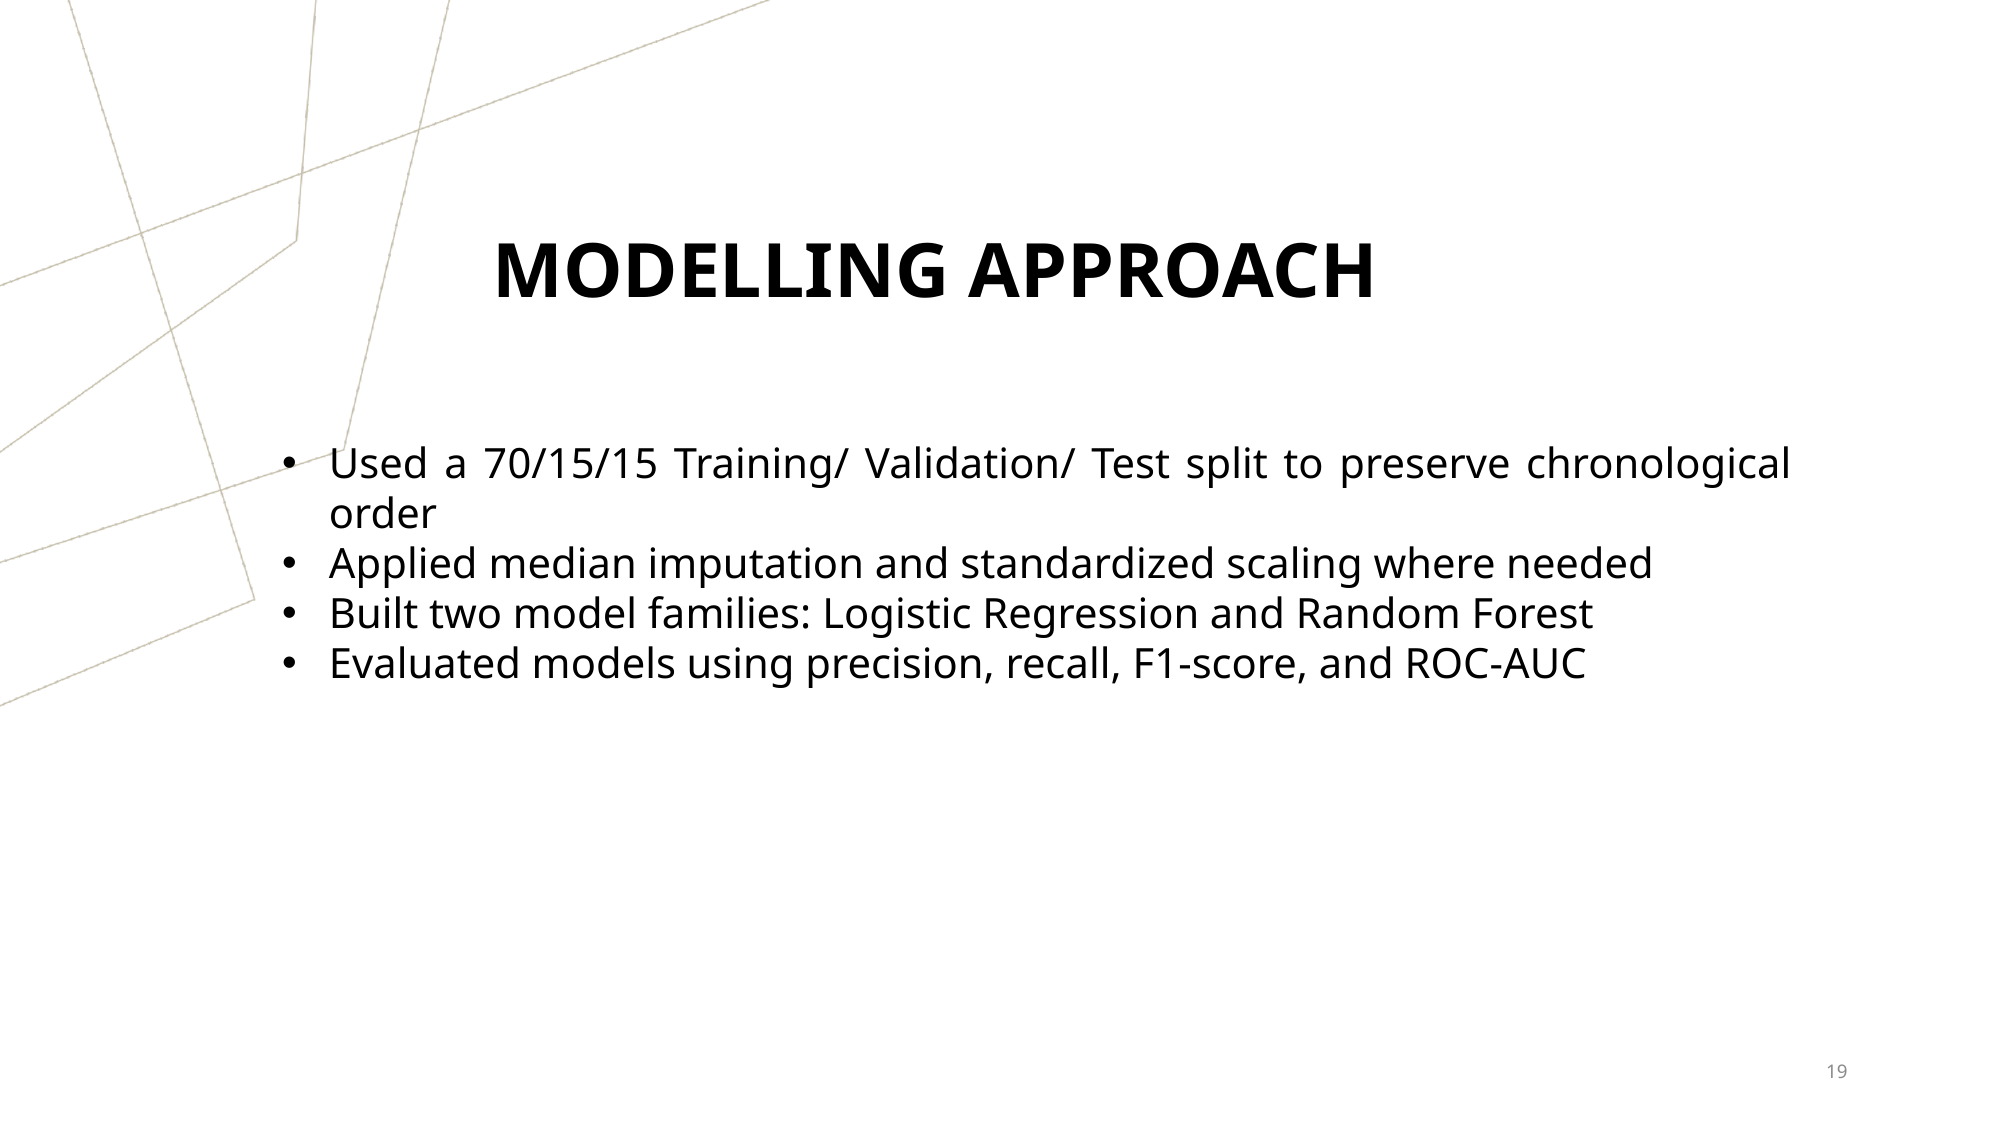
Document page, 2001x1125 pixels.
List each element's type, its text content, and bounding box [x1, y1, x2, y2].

picture [0, 0, 803, 720]
text_box Used a 70/15/15 Training/ Validation/ Test split to preserve chronological order Applied median imputation and standardized scaling where needed Built two model families: Logistic Regression and Random Forest Evaluated models using precision, recall, F1-score, and ROC-AUC [267, 429, 1807, 695]
slide_number 19 [1755, 1042, 1863, 1103]
text_box MODELLING APPROACH [205, 215, 1666, 321]
